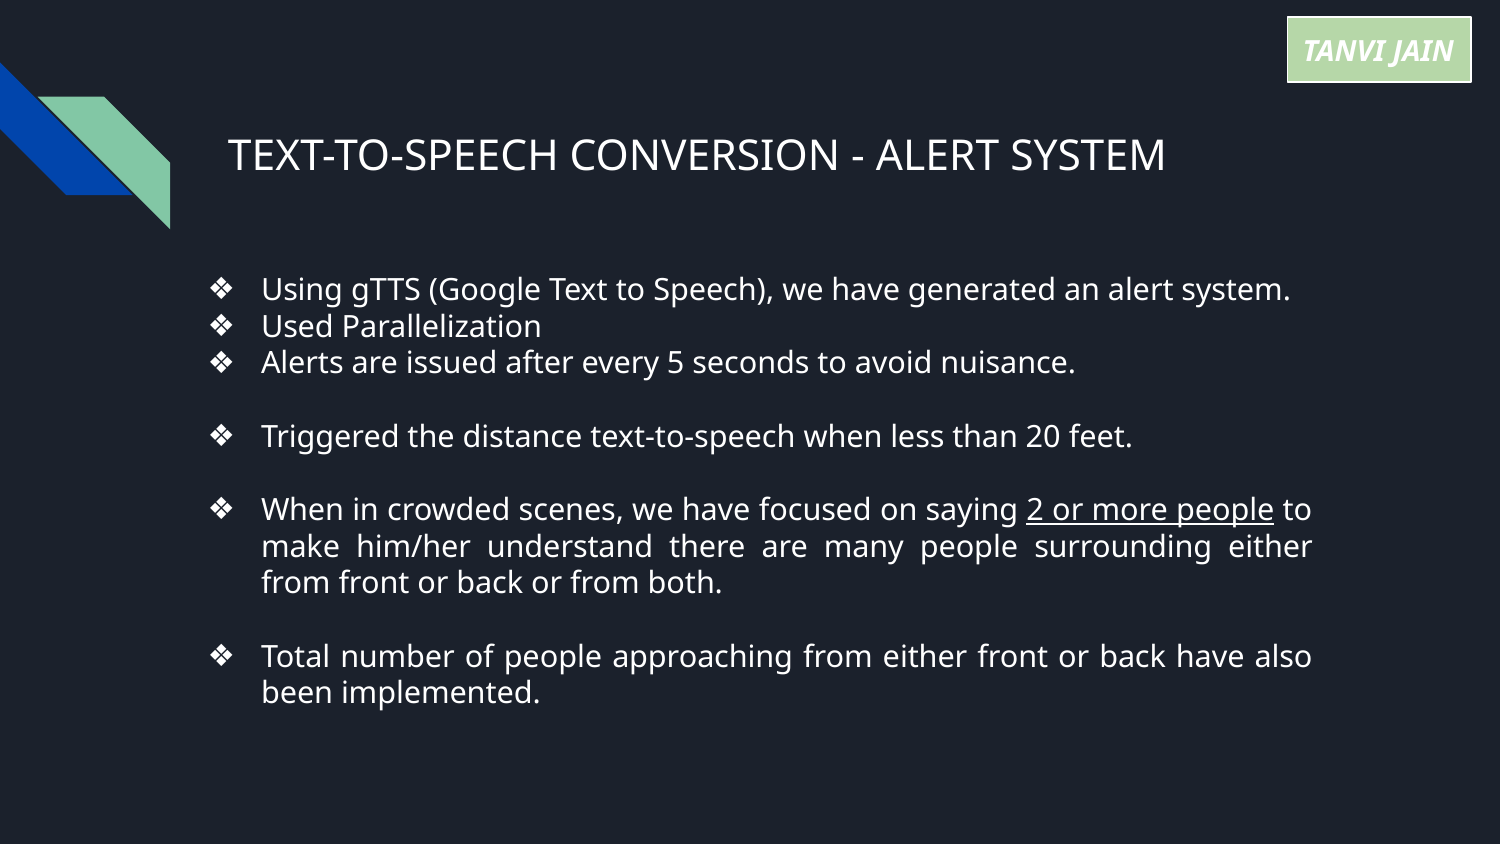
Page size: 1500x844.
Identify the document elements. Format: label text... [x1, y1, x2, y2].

text_box TANVI JAIN [1287, 17, 1471, 82]
list Using gTTS (Google Text to Speech), we have generated an alert system. Used Parallelization Alerts are issued after every 5 seconds to avoid nuisance. Triggered the distance text-to-speech when less than 20 feet. When in crowded scenes, we have focused on saying 2 or more people to make him/her understand there are many people surrounding either from front or back or from both. Total number of people approaching from either front or back have also been implemented. [172, 254, 1328, 733]
title TEXT-TO-SPEECH CONVERSION - ALERT SYSTEM [212, 113, 1362, 195]
